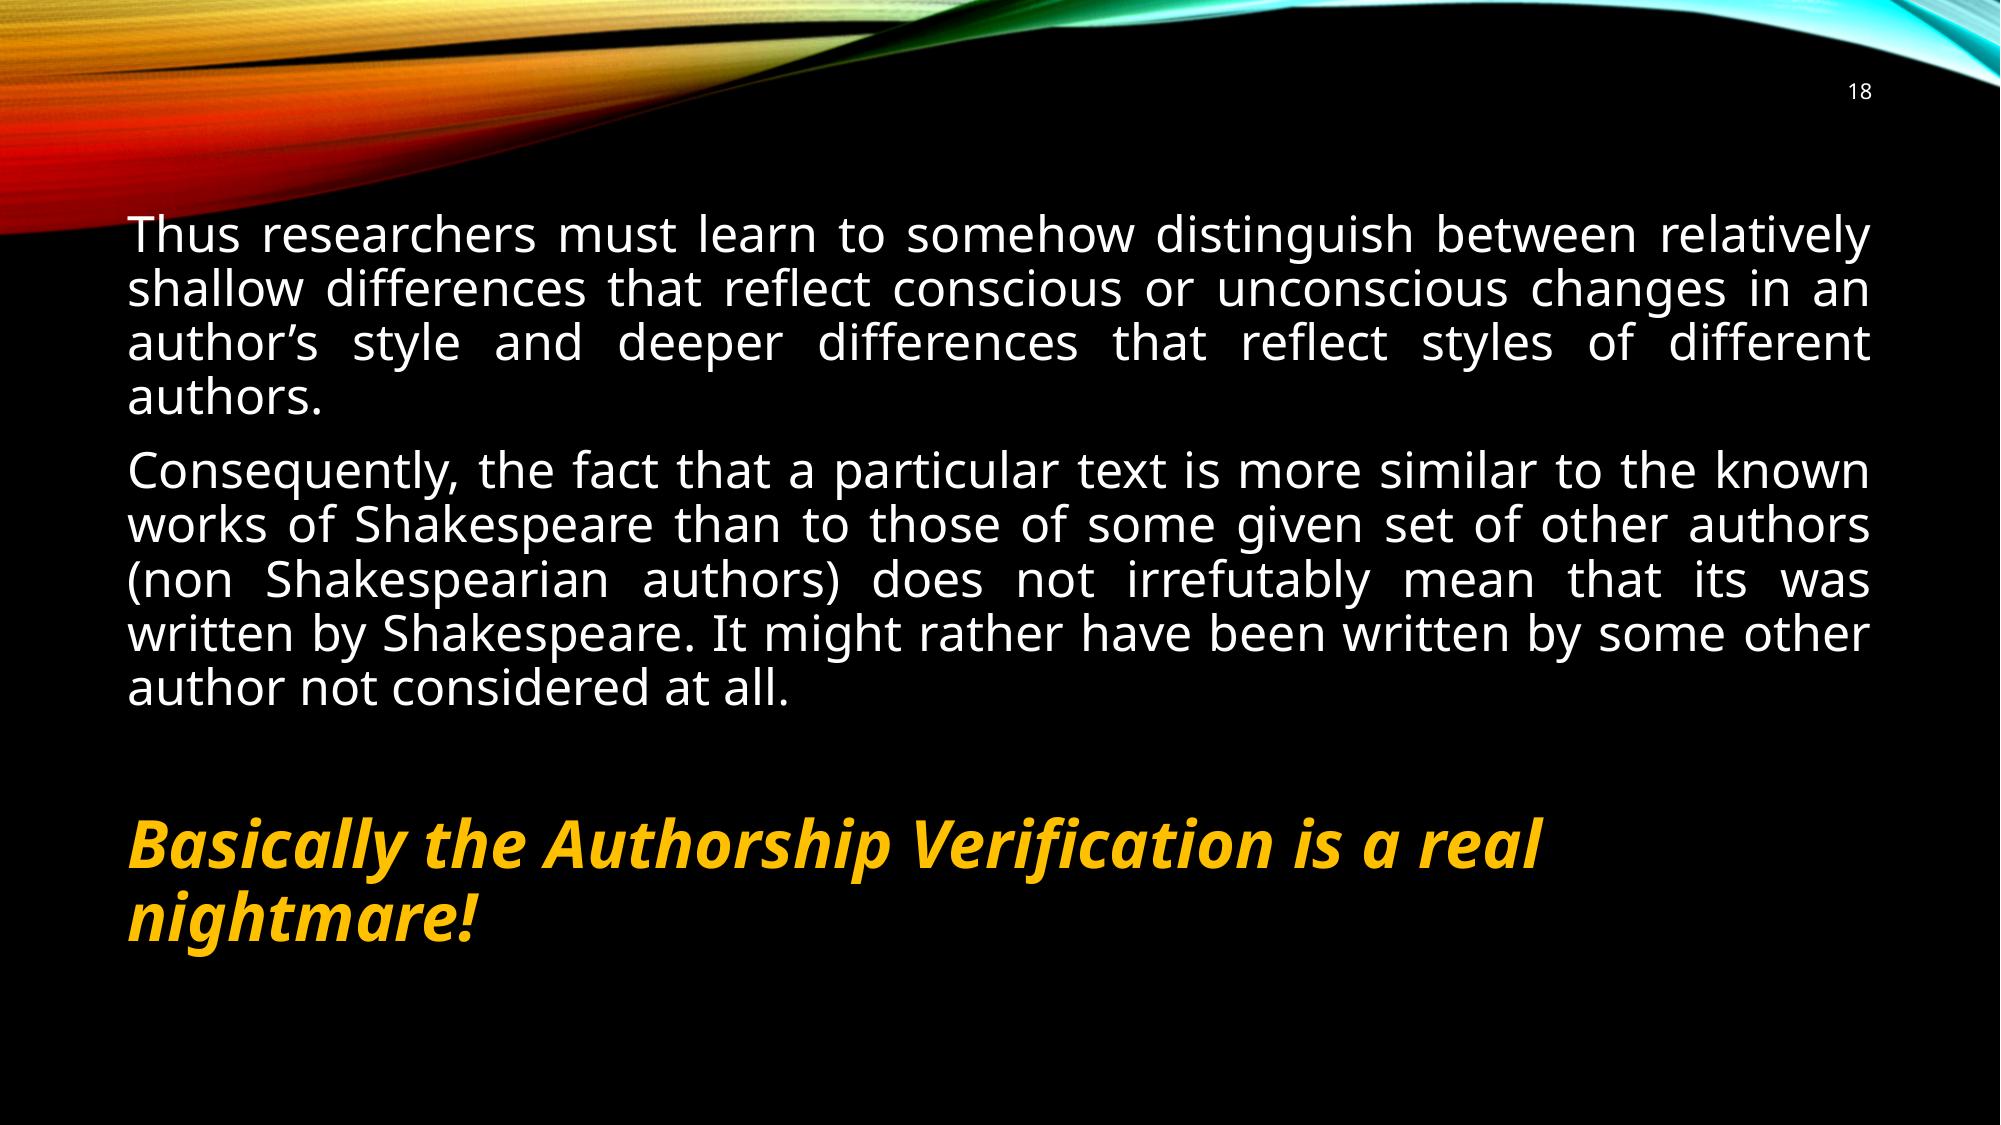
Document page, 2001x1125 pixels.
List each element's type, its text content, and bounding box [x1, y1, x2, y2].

slide_number 18 [1437, 62, 1888, 123]
list Thus researchers must learn to somehow distinguish between relatively shallow differences that reflect conscious or unconscious changes in an author’s style and deeper differences that reflect styles of different authors. Consequently, the fact that a particular text is more similar to the known works of Shakespeare than to those of some given set of other authors (non Shakespearian authors) does not irrefutably mean that its was written by Shakespeare. It might rather have been written by some other author not considered at all. Basically the Authorship Verification is a real nightmare! [112, 201, 1888, 1021]
picture [0, 0, 2000, 237]
